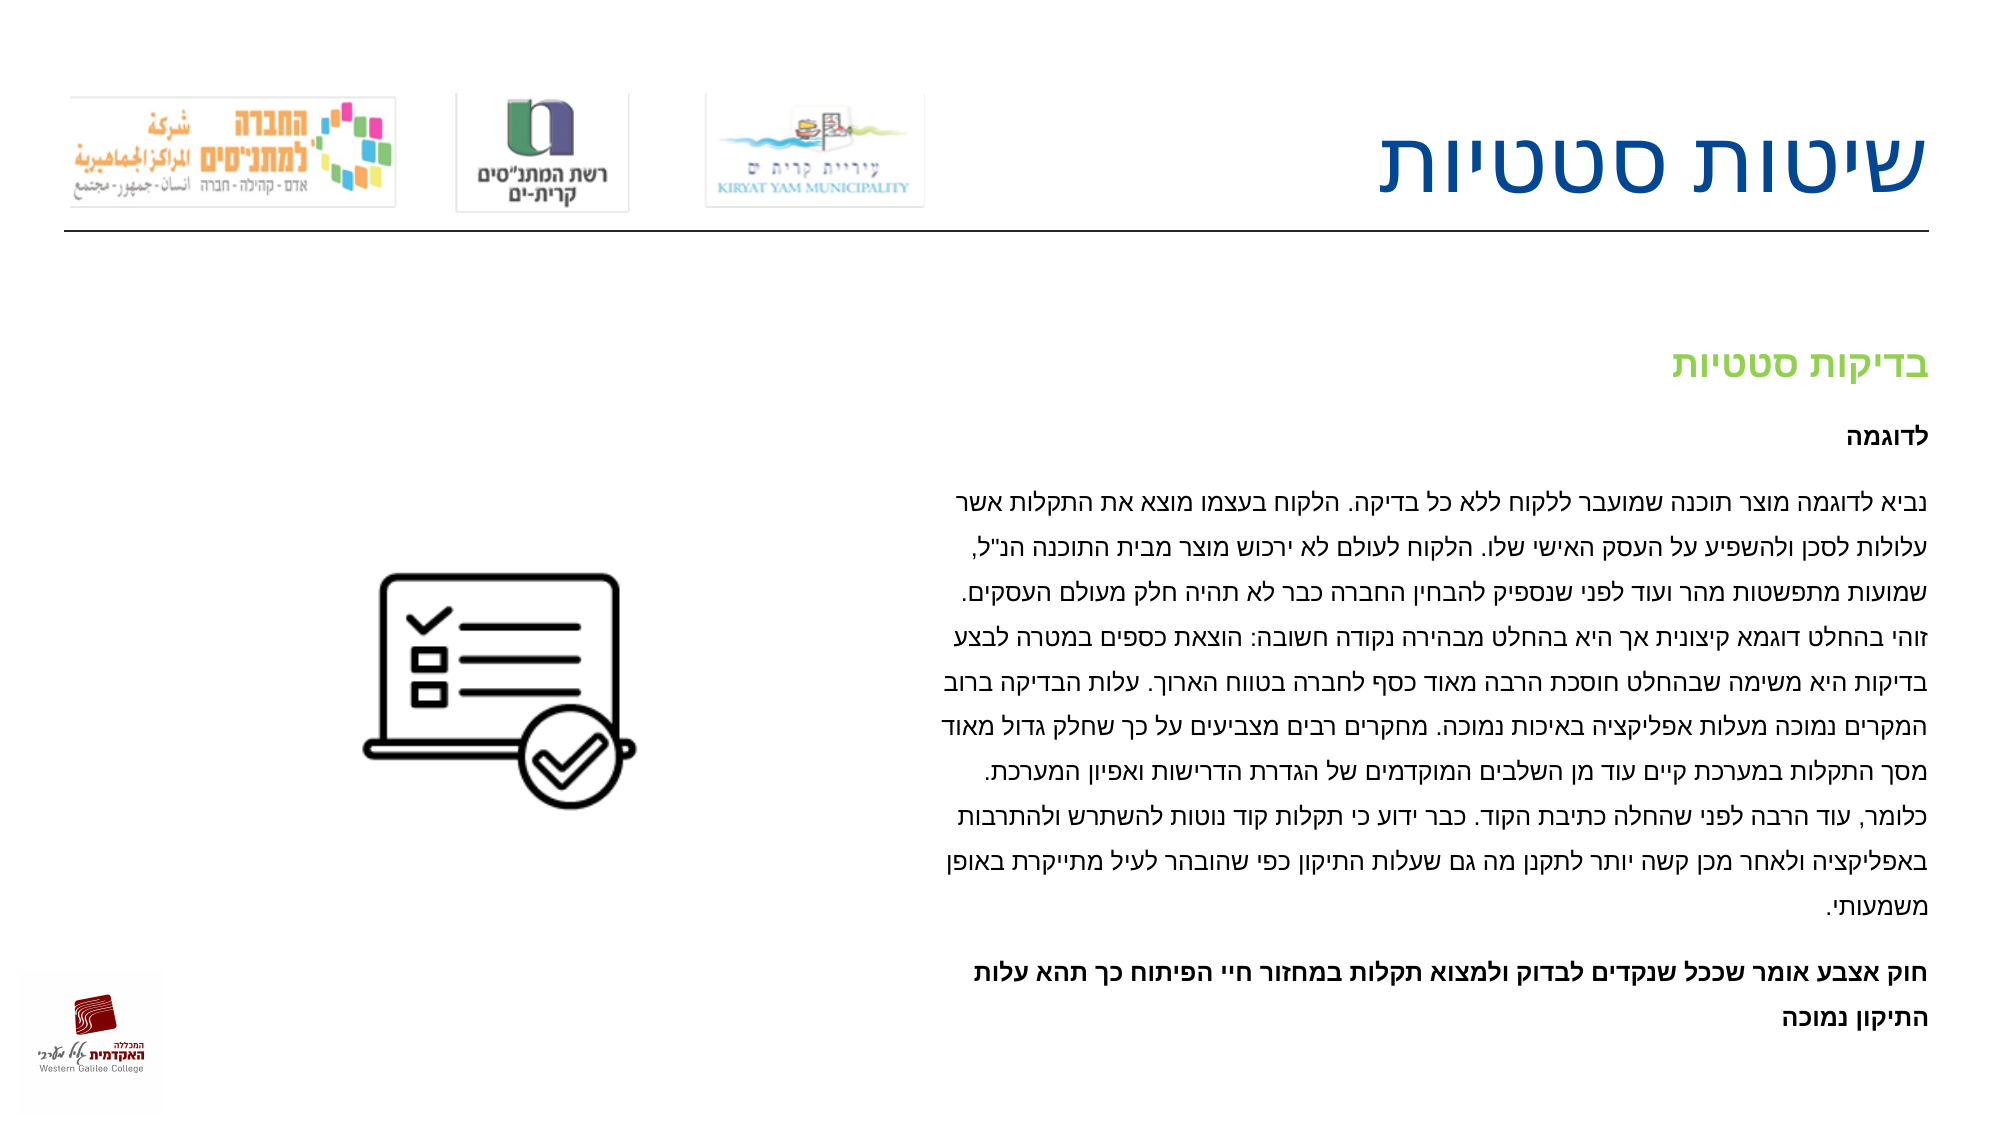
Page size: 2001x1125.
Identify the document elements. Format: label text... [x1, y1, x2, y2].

picture [18, 970, 164, 1116]
picture [313, 493, 681, 860]
picture [70, 93, 925, 213]
title שיטות סטטיות [64, 55, 1930, 221]
text_box בדיקות סטטיות לדוגמה נביא לדוגמה מוצר תוכנה שמועבר ללקוח ללא כל בדיקה. הלקוח בעצמו מוצא את התקלות אשר עלולות לסכן ולהשפיע על העסק האישי שלו. הלקוח לעולם לא ירכוש מוצר מבית התוכנה הנ"ל, שמועות מתפשטות מהר ועוד לפני שנספיק להבחין החברה כבר לא תהיה חלק מעולם העסקים. זוהי בהחלט דוגמא קיצונית אך היא בהחלט מבהירה נקודה חשובה: הוצאת כספים במטרה לבצע בדיקות היא משימה שבהחלט חוסכת הרבה מאוד כסף לחברה בטווח הארוך. עלות הבדיקה ברוב המקרים נמוכה מעלות אפליקציה באיכות נמוכה. מחקרים רבים מצביעים על כך שחלק גדול מאוד מסך התקלות במערכת קיים עוד מן השלבים המוקדמים של הגדרת הדרישות ואפיון המערכת. כלומר, עוד הרבה לפני שהחלה כתיבת הקוד. כבר ידוע כי תקלות קוד נוטות להשתרש ולהתרבות באפליקציה ולאחר מכן קשה יותר לתקנן מה גם שעלות התיקון כפי שהובהר לעיל מתייקרת באופן משמעותי. חוק אצבע אומר שככל שנקדים לבדוק ולמצוא תקלות במחזור חיי הפיתוח כך תהא עלות התיקון נמוכה [924, 309, 1930, 1043]
